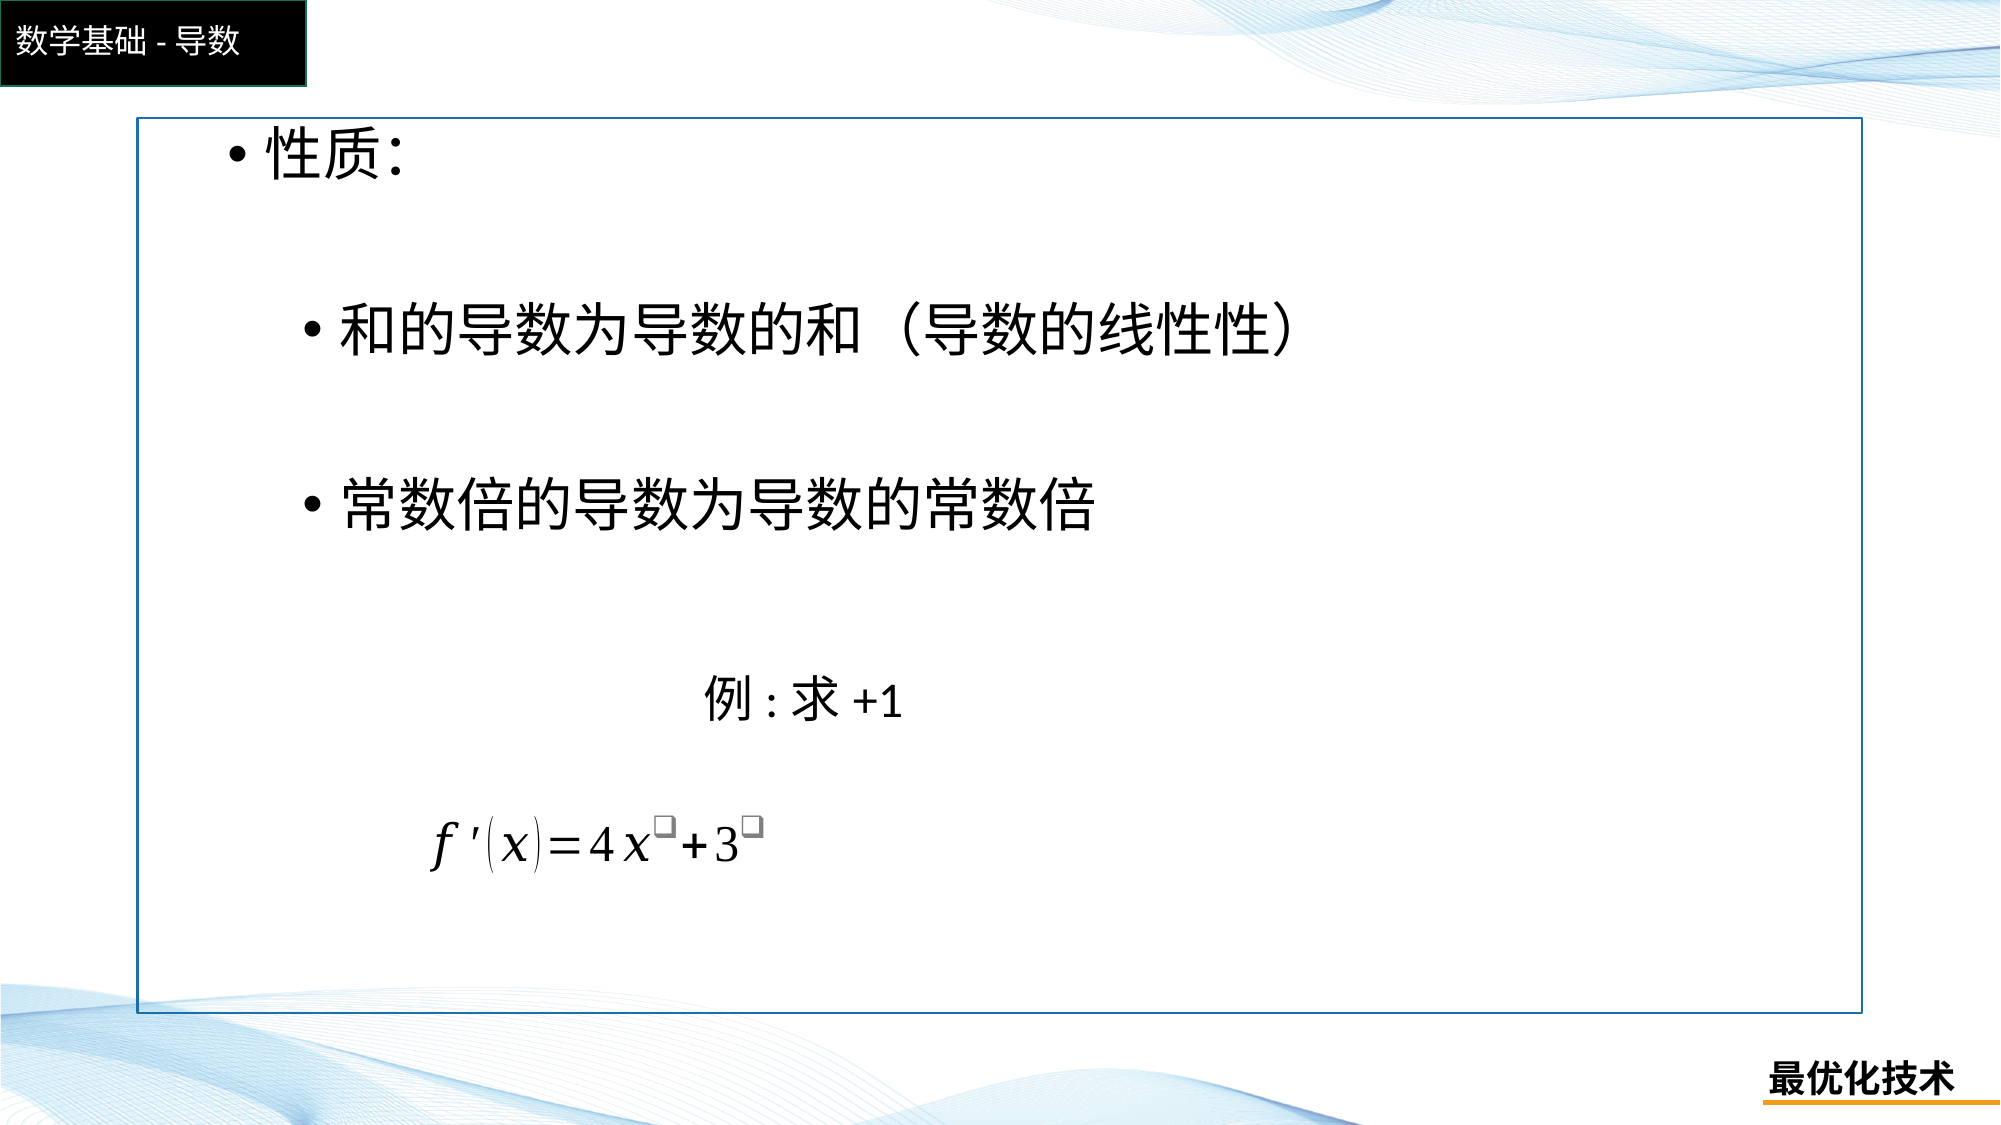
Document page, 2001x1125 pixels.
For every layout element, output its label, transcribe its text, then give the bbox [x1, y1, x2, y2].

list 性质： 和的导数为导数的和（导数的线性性） 常数倍的导数为导数的常数倍 [136, 117, 1863, 1014]
title 数学基础-导数 [0, 0, 1725, 86]
picture [885, 1, 1999, 148]
picture [2, 977, 1590, 1125]
